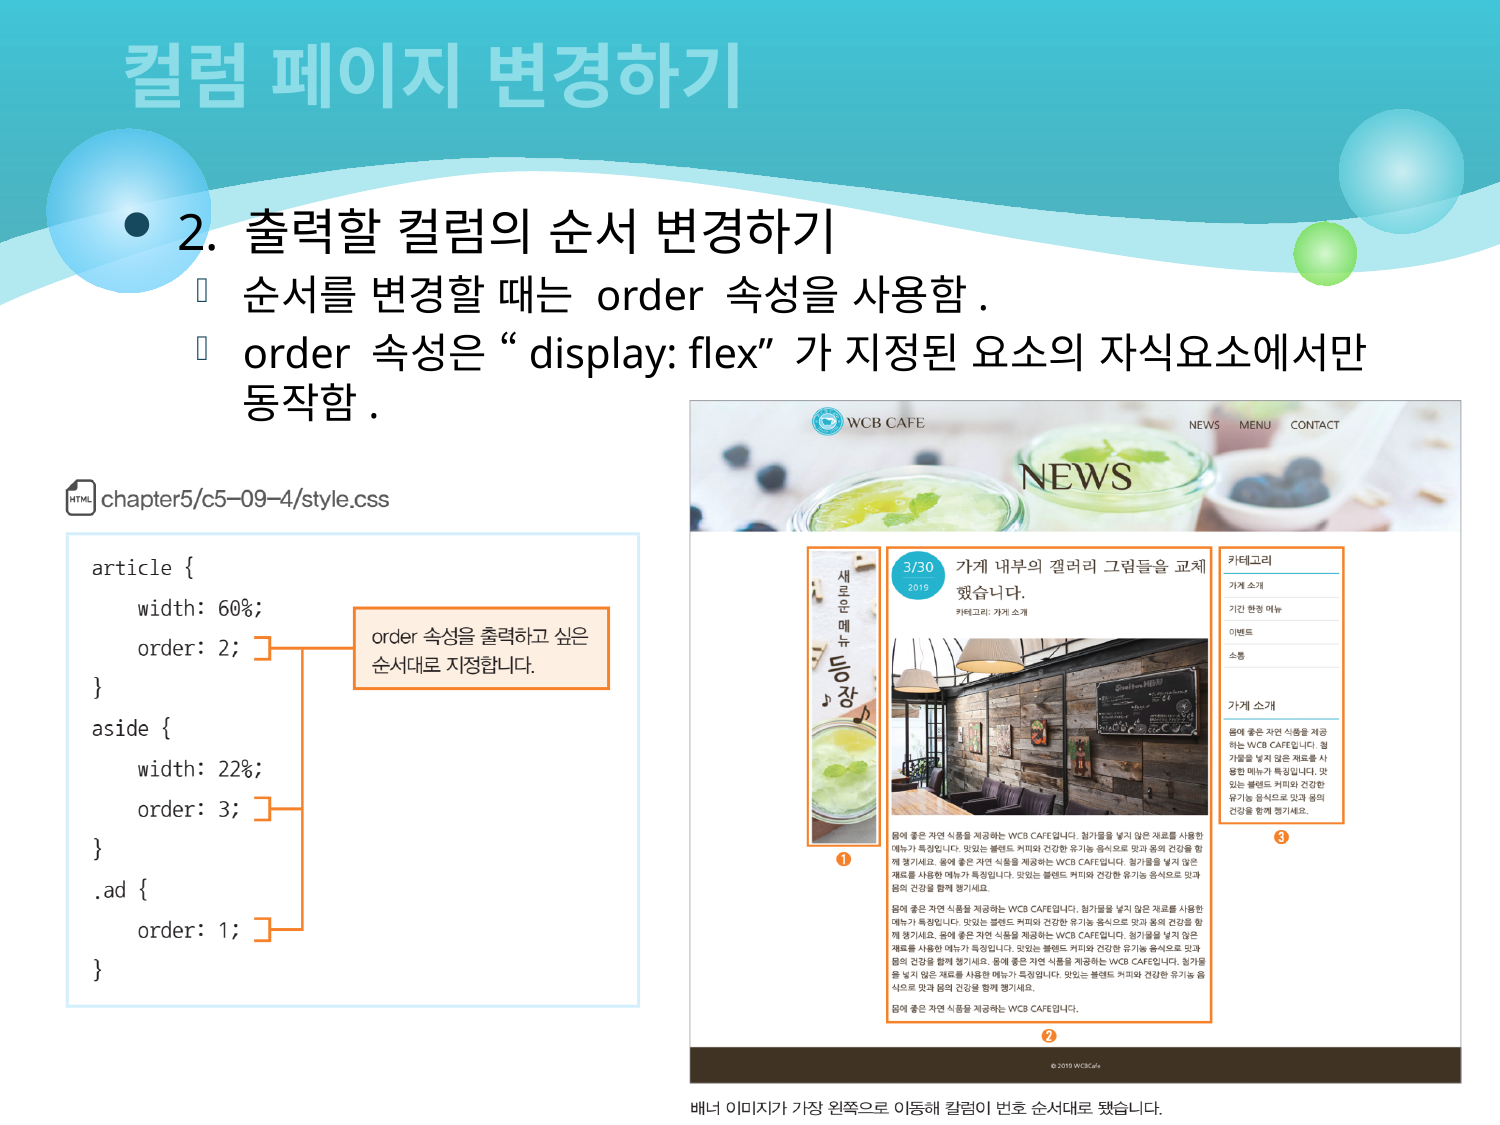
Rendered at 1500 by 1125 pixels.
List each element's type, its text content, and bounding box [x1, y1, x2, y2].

picture [52, 463, 655, 1020]
picture [677, 390, 1473, 1123]
list 2. 출력할 컬럼의 순서 변경하기 순서를 변경할 때는 order 속성을 사용함. order 속성은 “display: flex” 가 지정된 요소의 자식요소에서만 동작함. [106, 192, 1474, 513]
text_box 컬럼 페이지 변경하기 [105, 9, 1456, 139]
